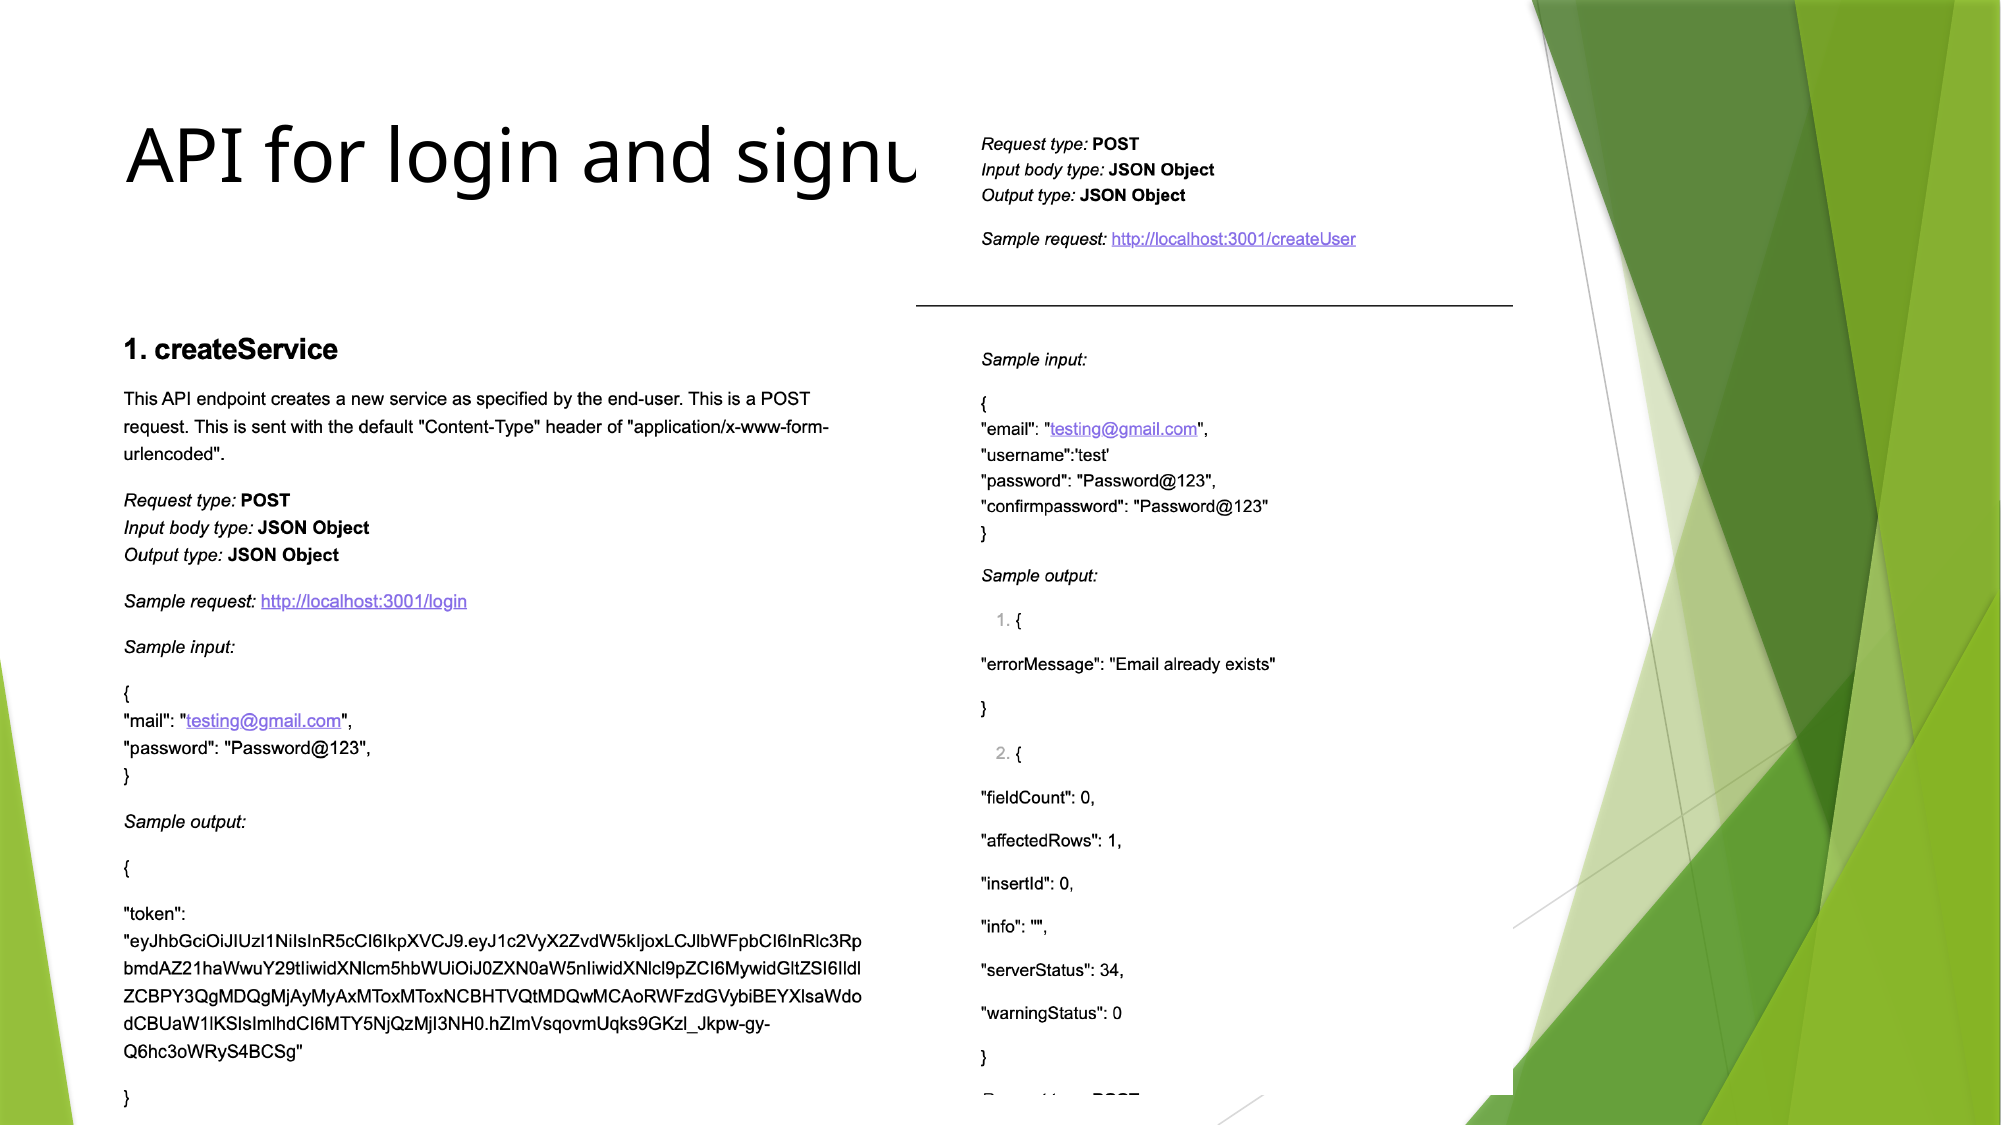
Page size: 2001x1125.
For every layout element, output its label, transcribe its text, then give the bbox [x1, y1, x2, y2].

title API for login and signup [111, 99, 1522, 317]
picture [916, 122, 1514, 1095]
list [84, 316, 909, 1125]
